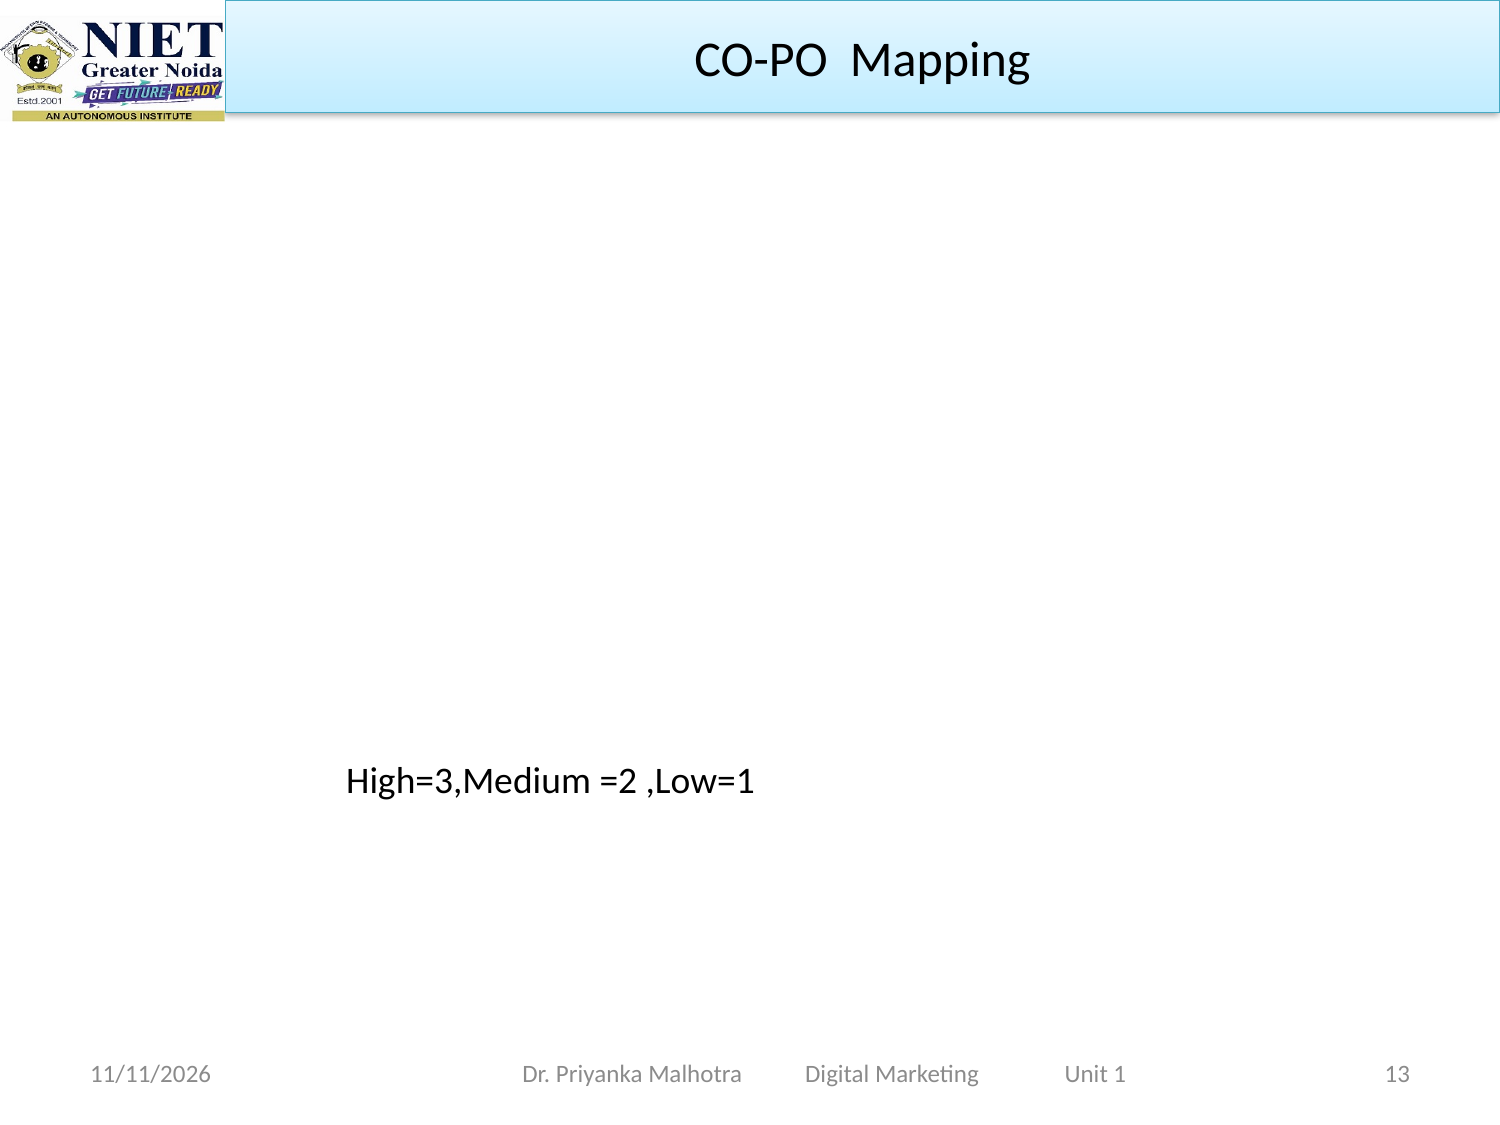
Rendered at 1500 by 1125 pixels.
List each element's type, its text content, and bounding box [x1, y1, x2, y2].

text_box CO-PO Mapping [226, 0, 1500, 113]
list High=3,Medium =2 ,Low=1 [25, 164, 1500, 1125]
picture [0, 0, 226, 151]
footer Dr. Priyanka Malhotra Digital Marketing Unit 1 [412, 1042, 1238, 1103]
slide_number 13 [1238, 1042, 1425, 1103]
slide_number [75, 1042, 412, 1103]
